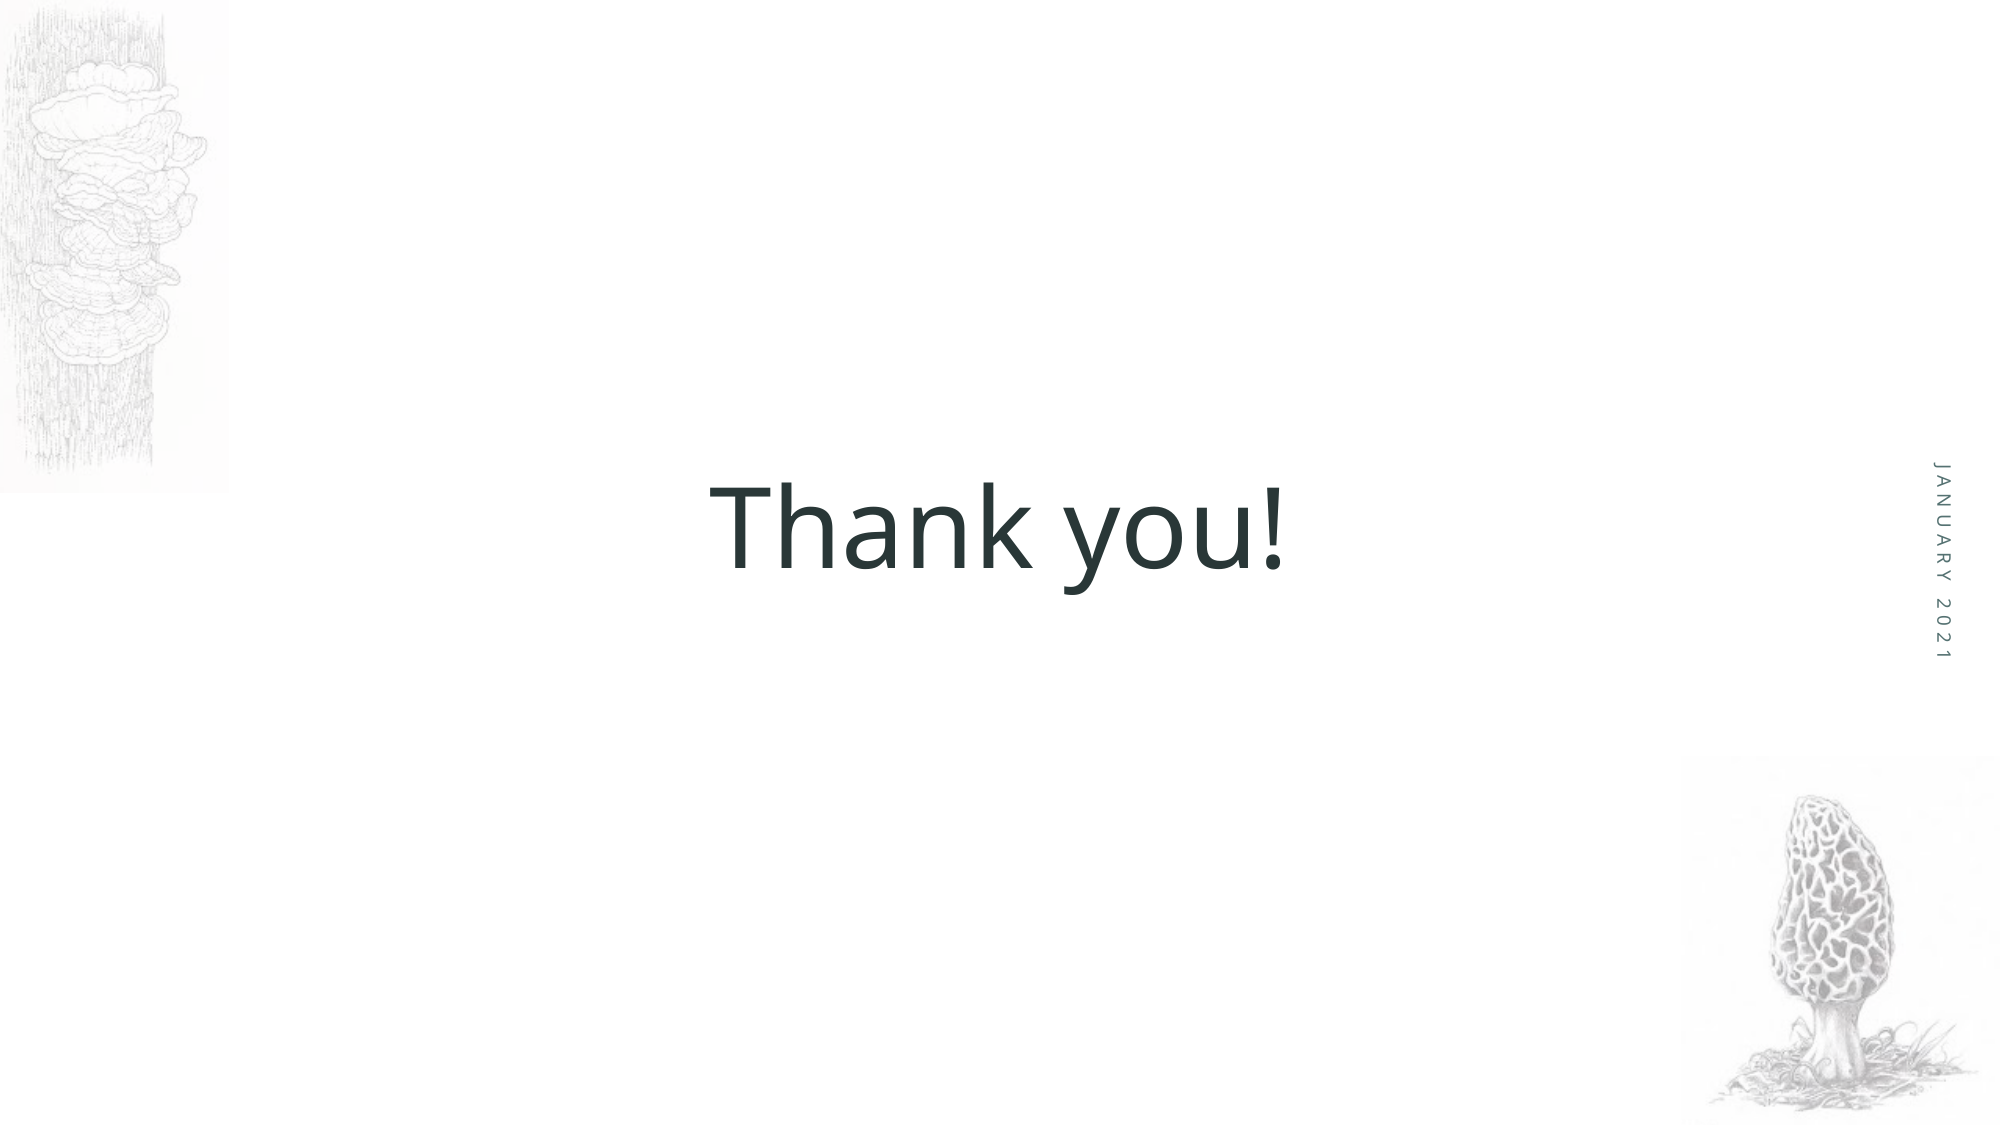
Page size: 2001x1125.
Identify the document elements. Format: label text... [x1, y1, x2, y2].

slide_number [1911, 224, 1979, 900]
title Thank you! [136, 280, 1862, 600]
